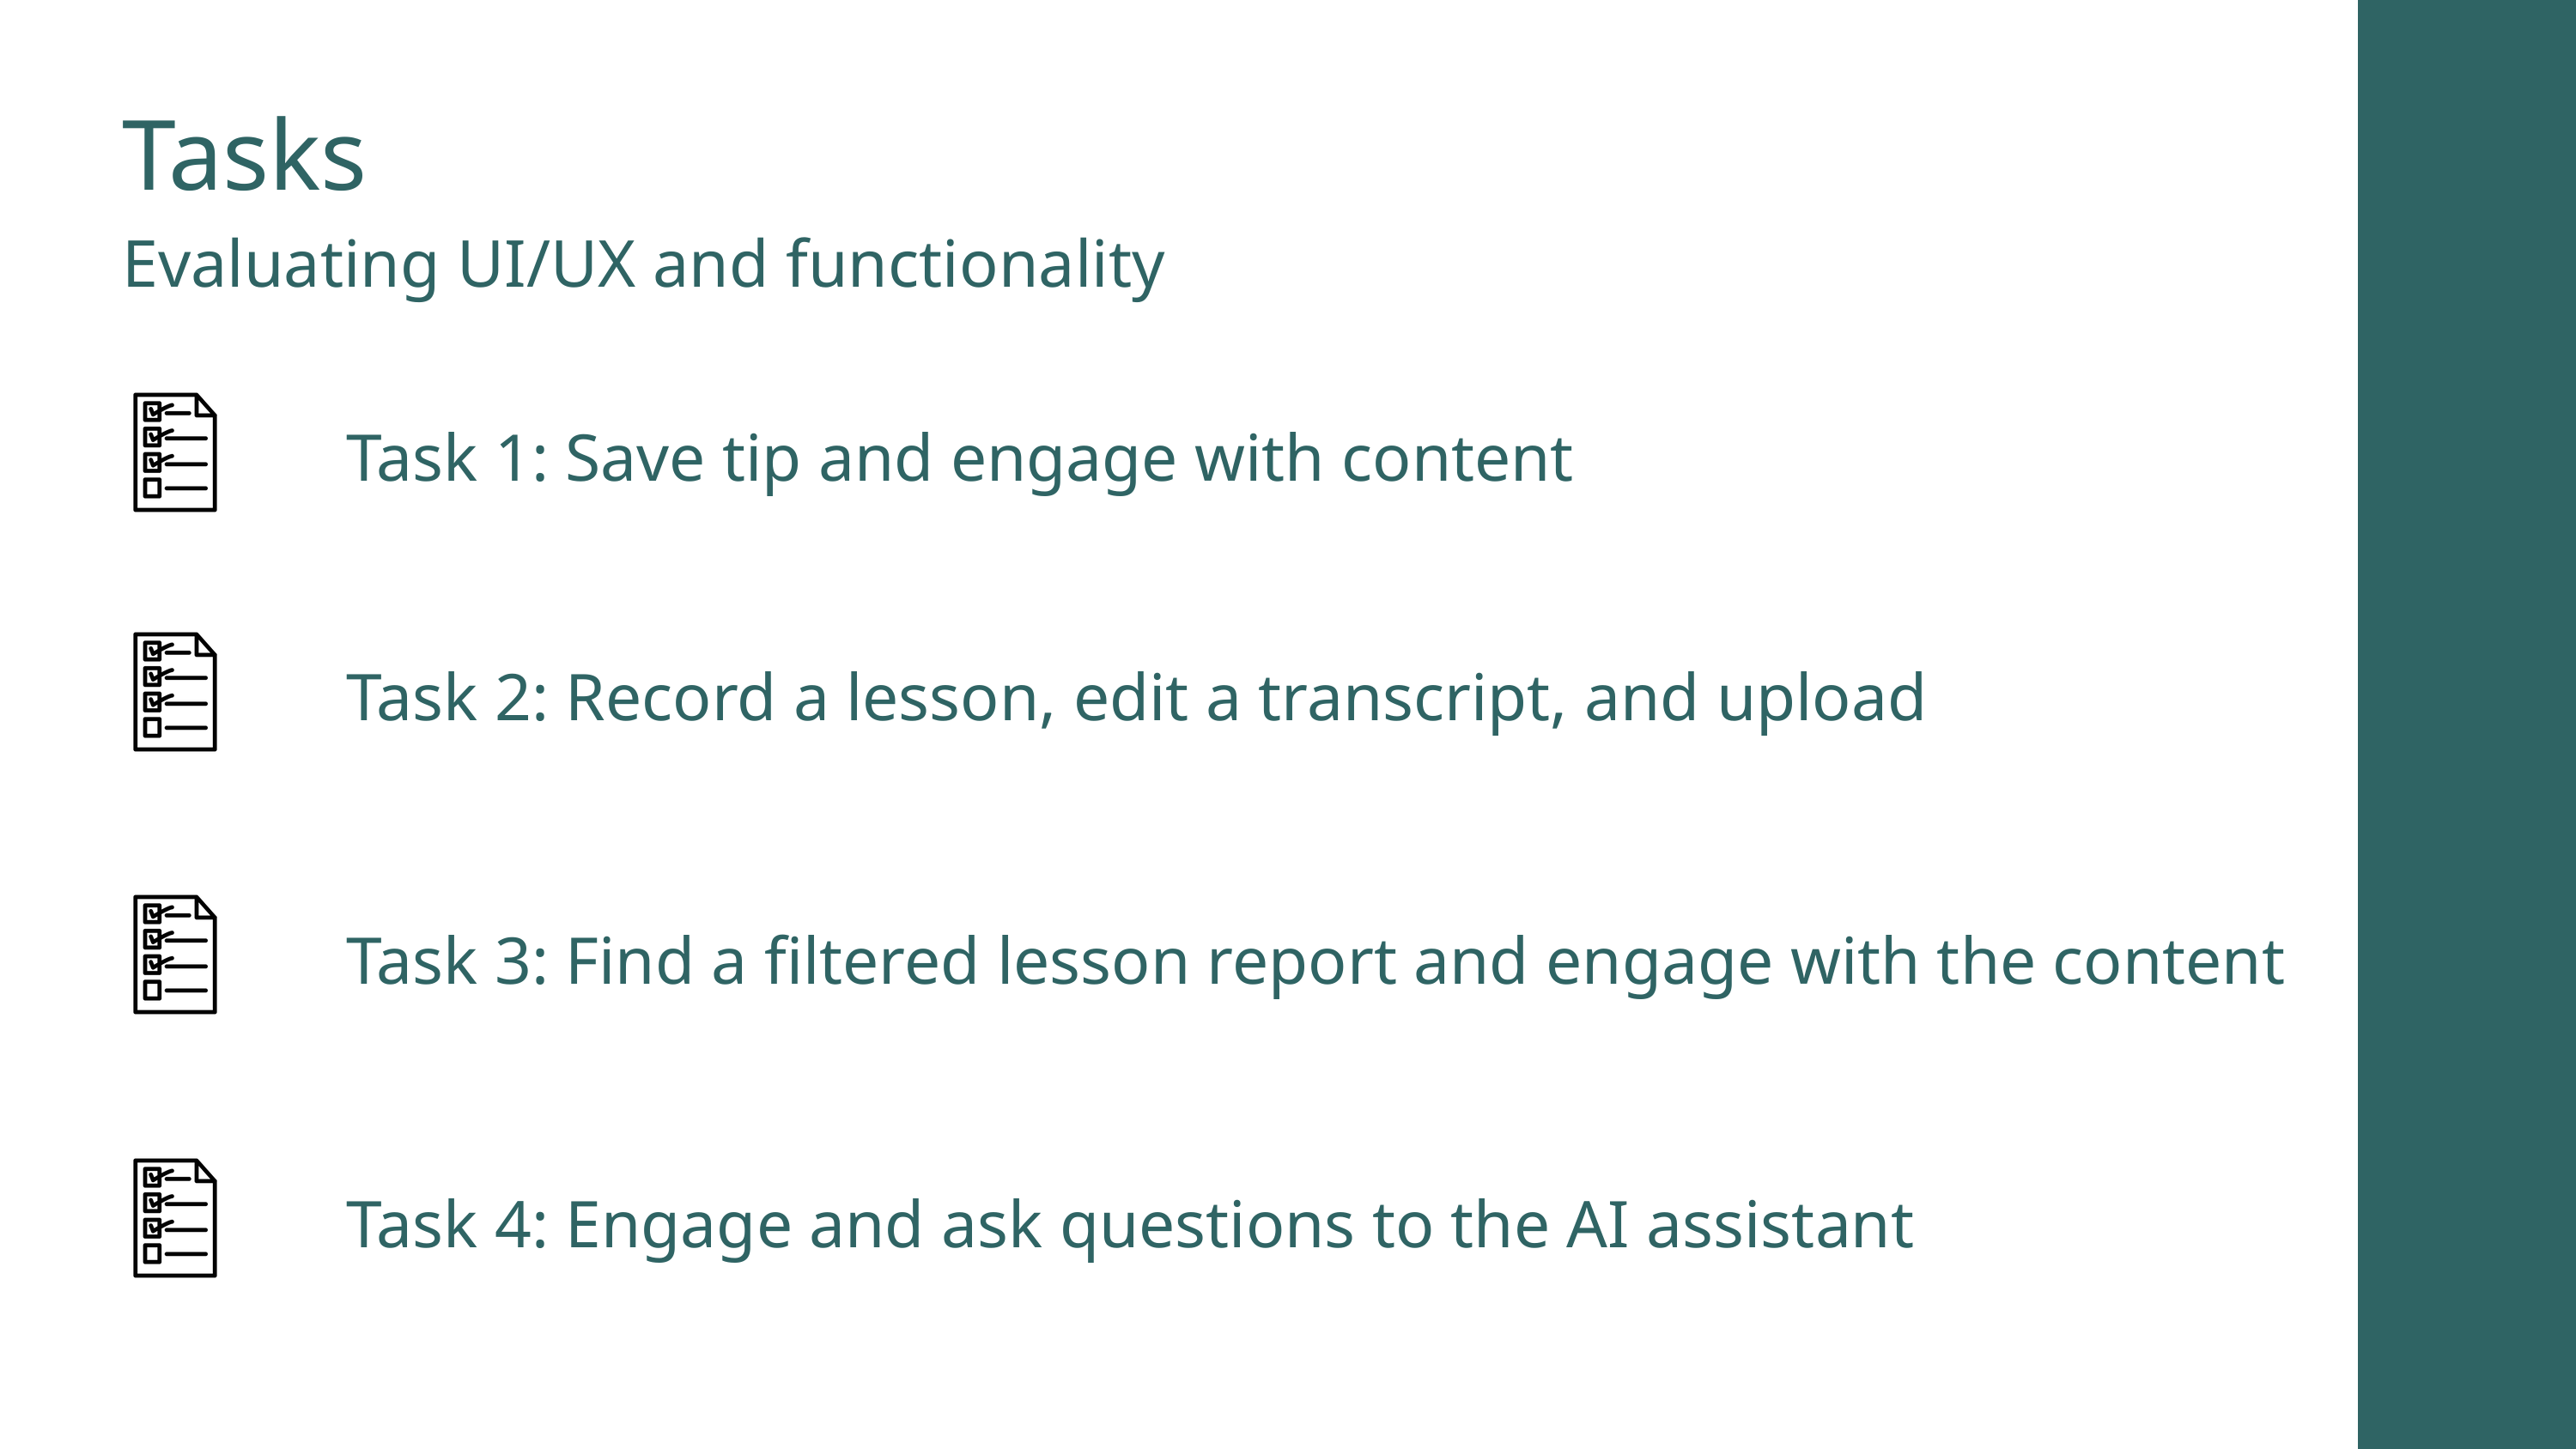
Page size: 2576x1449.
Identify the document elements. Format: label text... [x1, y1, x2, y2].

text_box Task 2: Record a lesson, edit a transcript, and upload [346, 643, 2329, 734]
text_box Task 3: Find a filtered lesson report and engage with the content [346, 906, 2310, 997]
text_box Task 1: Save tip and engage with content [346, 403, 2262, 494]
text_box [78, 355, 272, 549]
text_box [78, 858, 272, 1052]
text_box [78, 1121, 272, 1315]
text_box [2357, 0, 2576, 1449]
text_box Task 4: Engage and ask questions to the AI assistant [346, 1170, 2262, 1261]
text_box [78, 595, 272, 788]
text_box Tasks Evaluating UI/UX and functionality [122, 73, 1715, 300]
